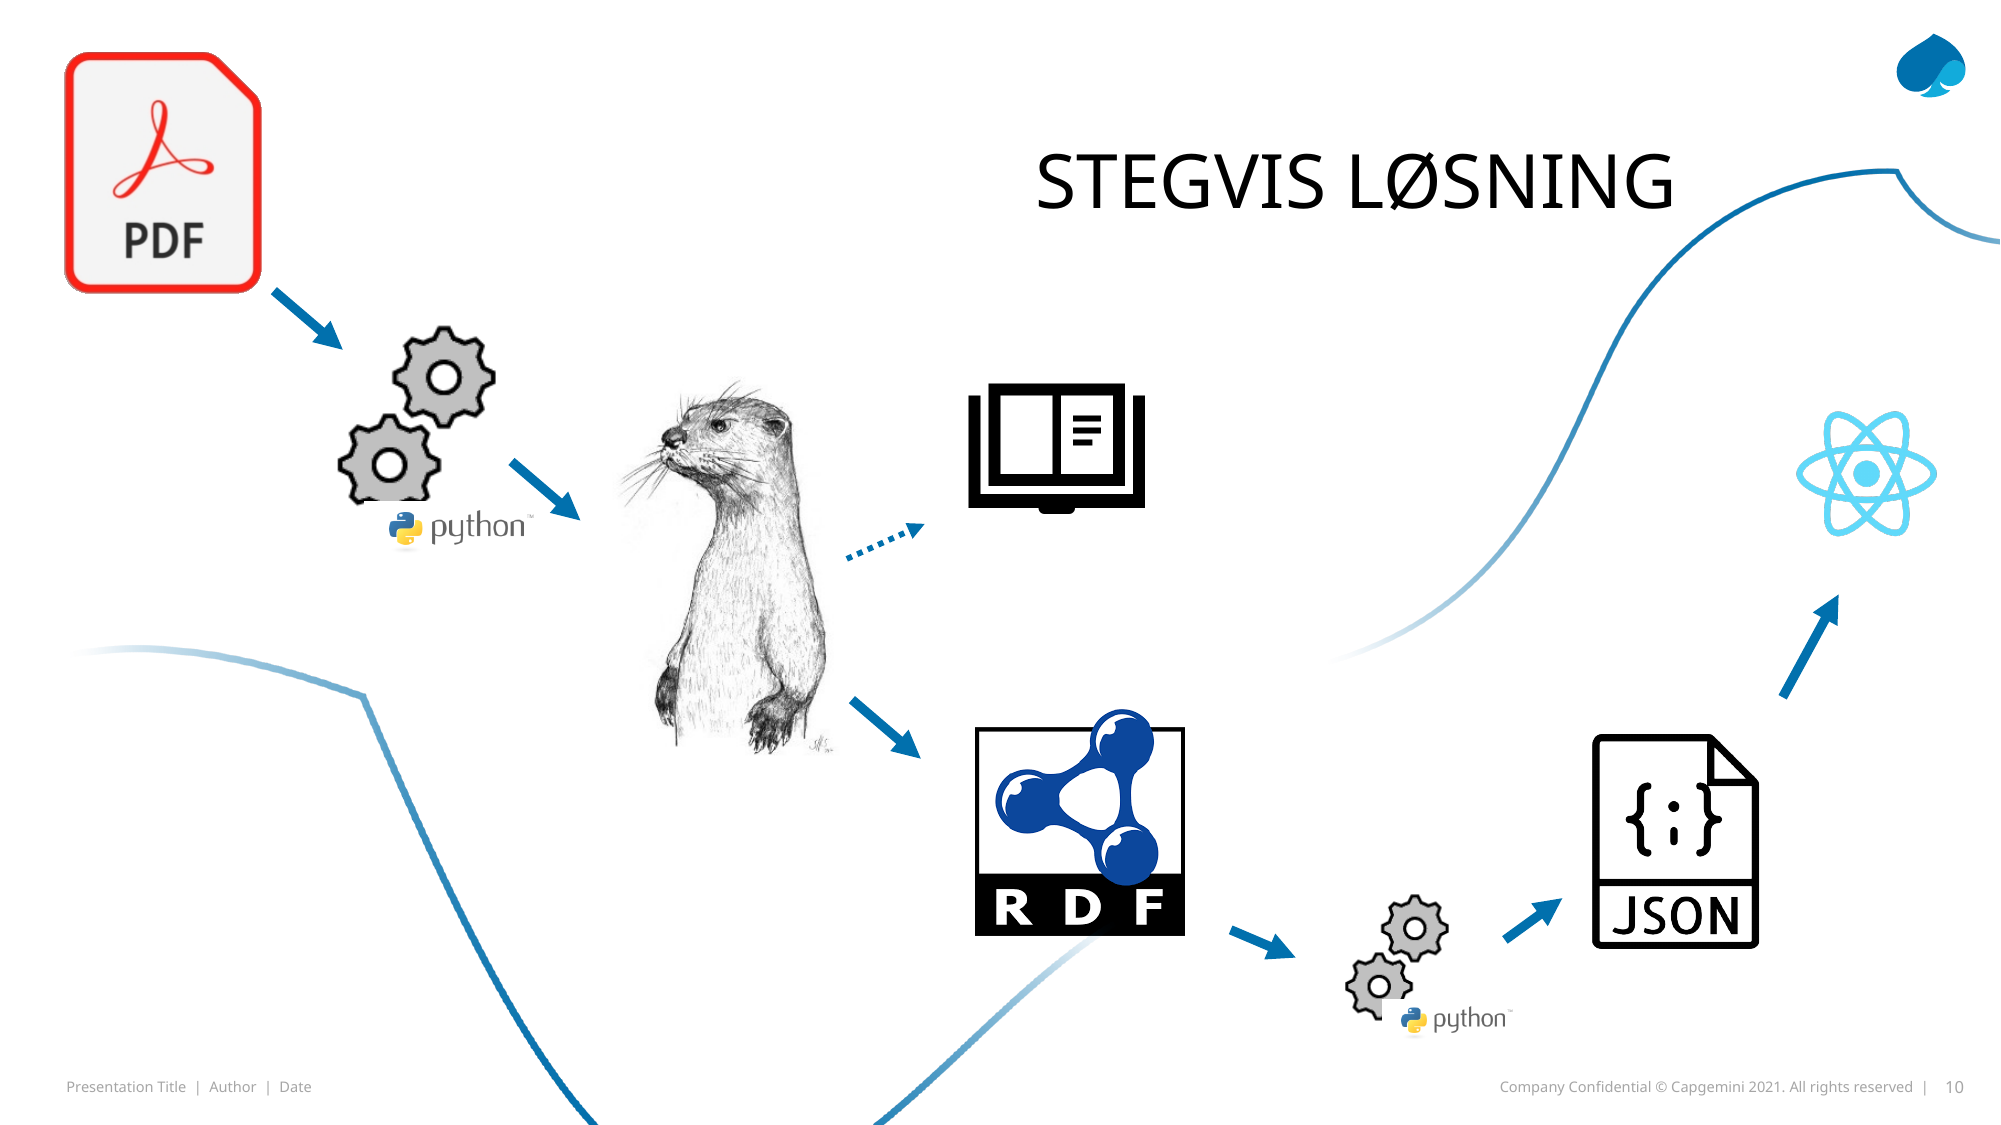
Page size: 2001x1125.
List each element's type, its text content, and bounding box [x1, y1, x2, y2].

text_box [1504, 898, 1563, 940]
picture [0, 17, 2000, 1125]
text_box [273, 290, 343, 350]
title Stegvis løsning [1035, 41, 1129, 225]
